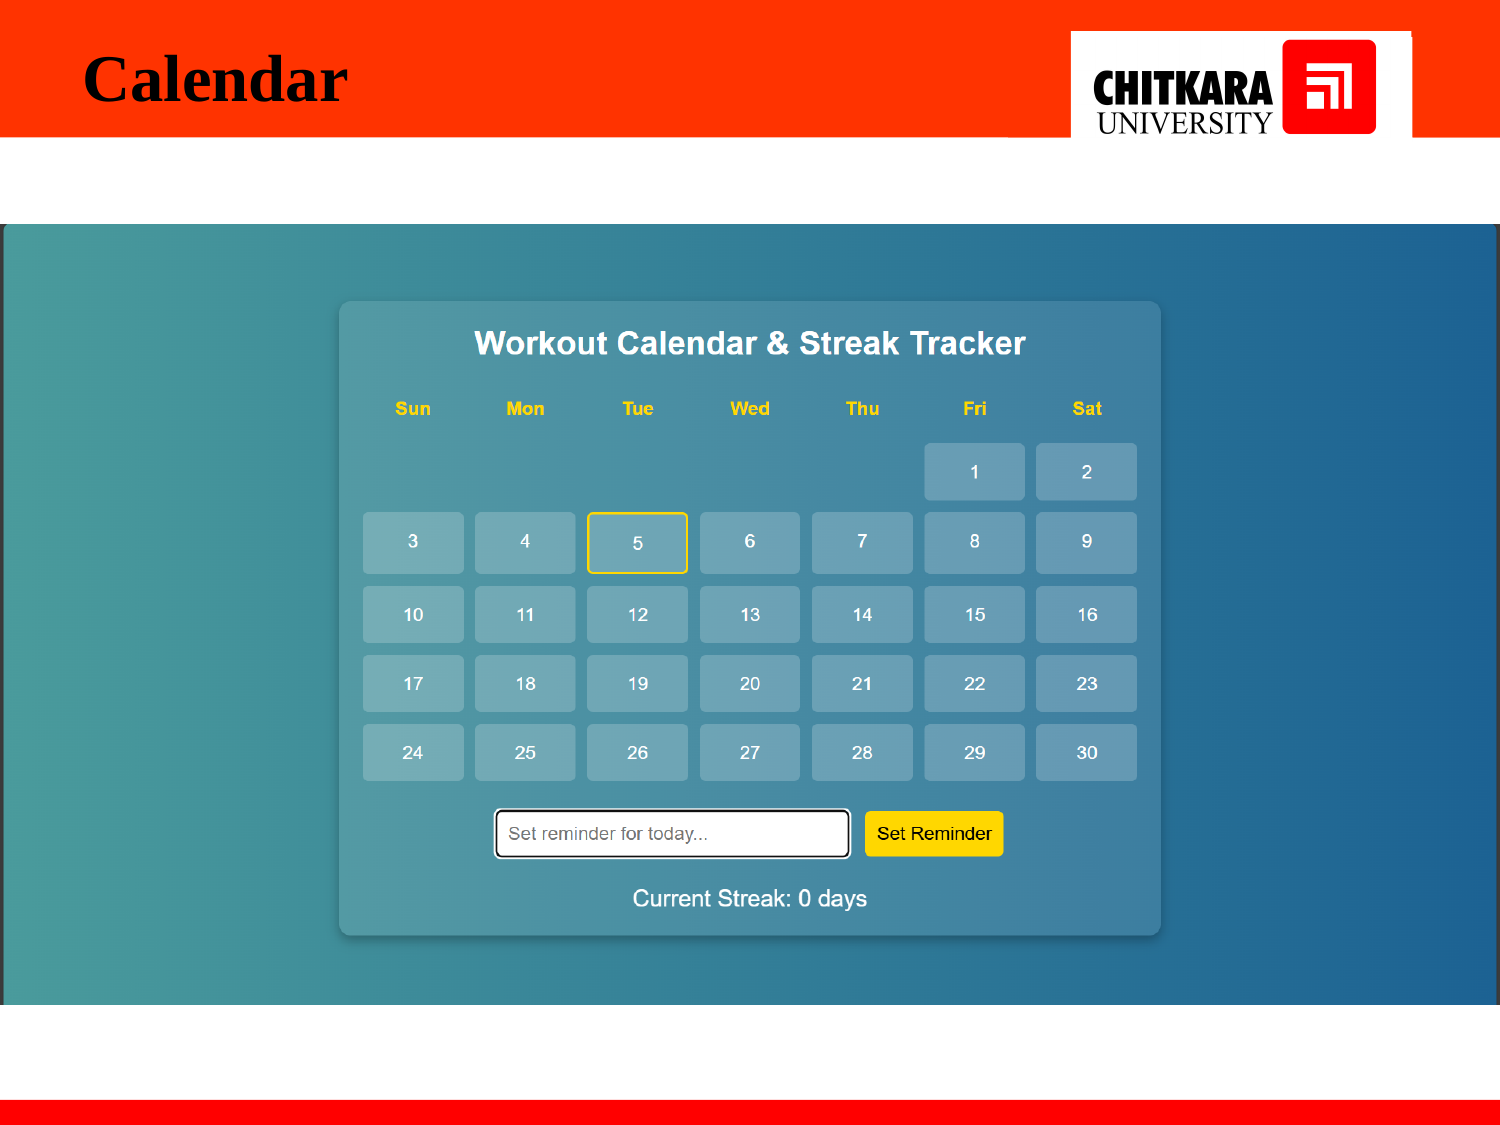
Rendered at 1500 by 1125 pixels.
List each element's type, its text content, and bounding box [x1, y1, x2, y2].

picture [1074, 37, 1391, 138]
picture [0, 224, 1500, 1005]
title Calendar [0, 0, 901, 151]
